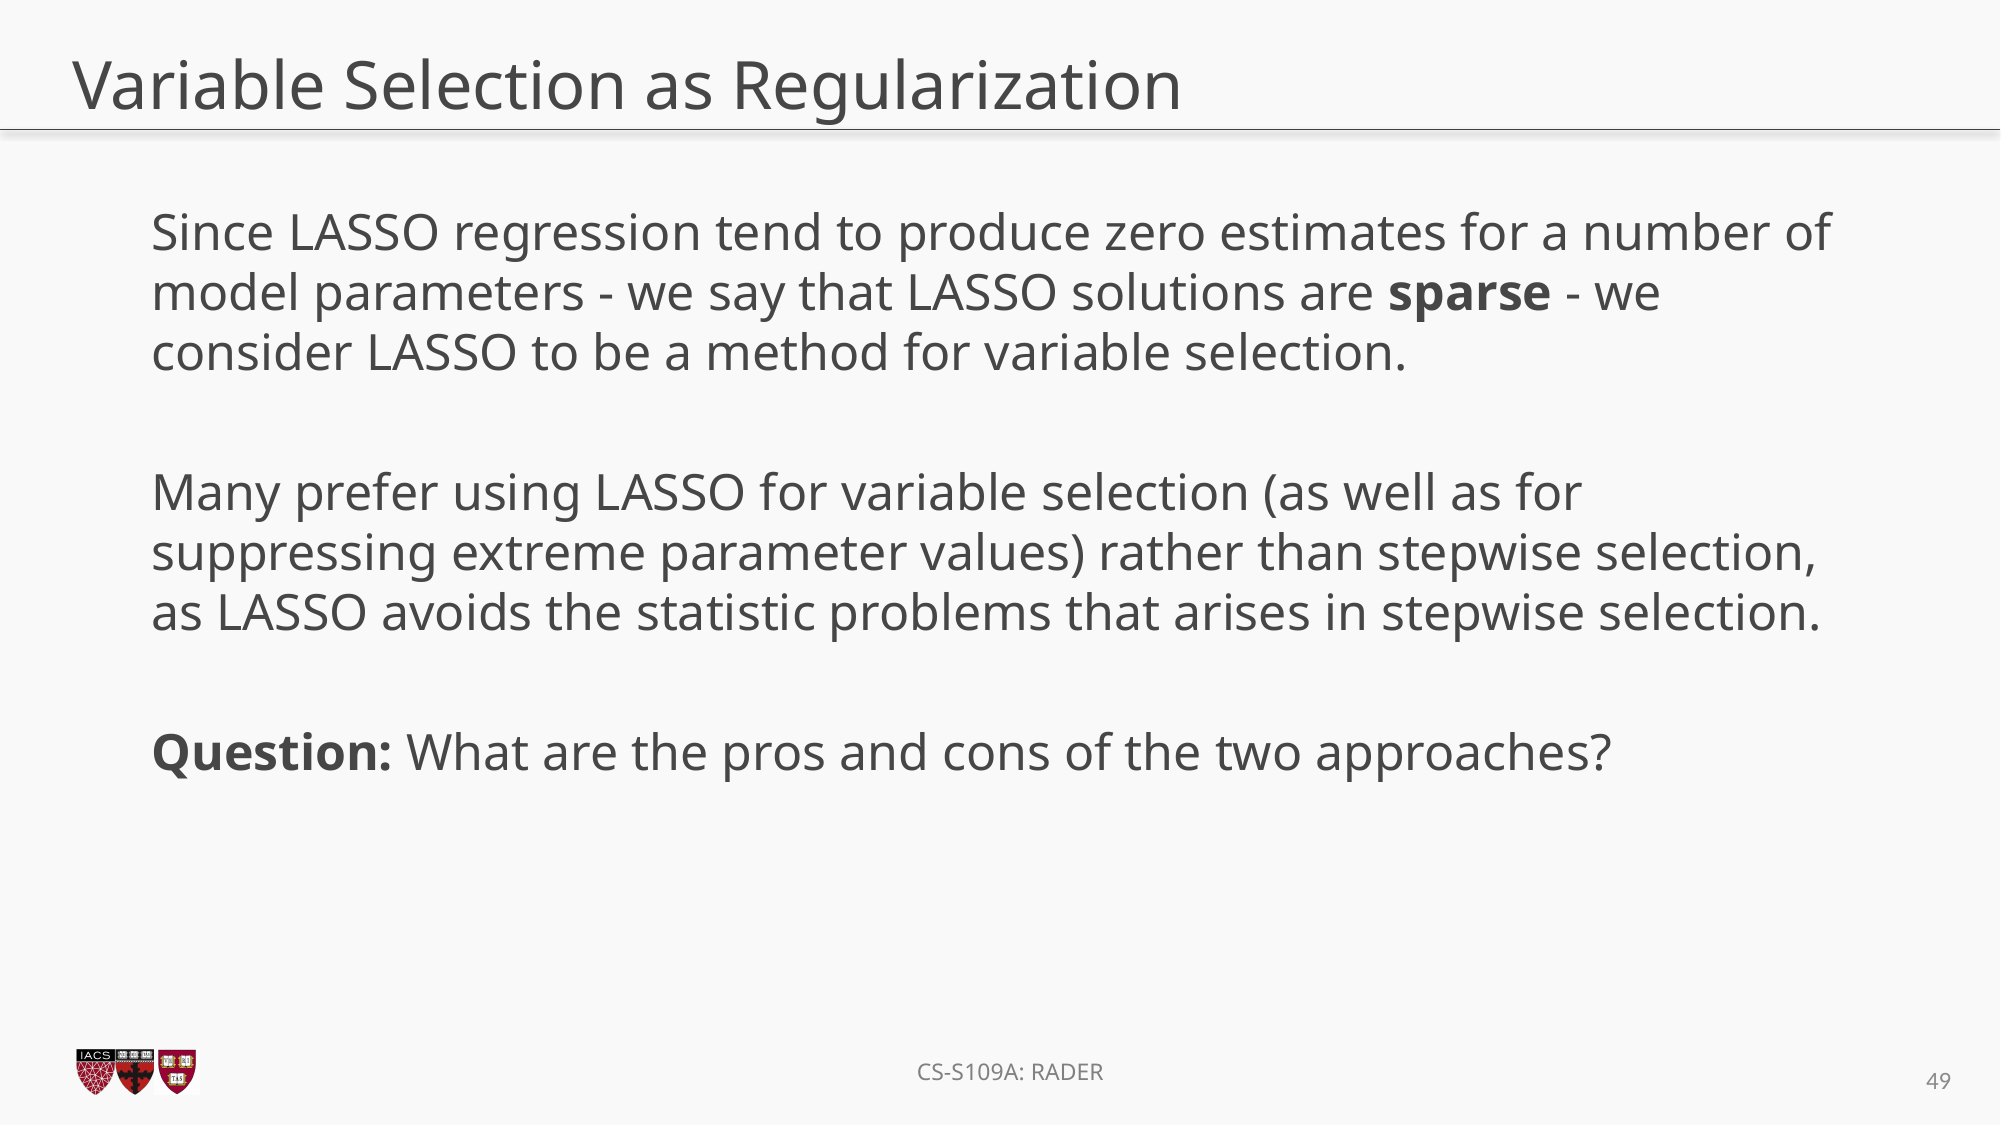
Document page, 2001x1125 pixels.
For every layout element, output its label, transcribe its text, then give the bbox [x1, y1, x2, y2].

picture [75, 1049, 200, 1095]
list Since LASSO regression tend to produce zero estimates for a number of model parameters - we say that LASSO solutions are sparse - we consider LASSO to be a method for variable selection. Many prefer using LASSO for variable selection (as well as for suppressing extreme parameter values) rather than stepwise selection, as LASSO avoids the statistic problems that arises in stepwise selection. Question: What are the pros and cons of the two approaches? [136, 193, 1889, 900]
title Variable Selection as Regularization [57, 35, 1943, 162]
slide_number 49 [1500, 1050, 1967, 1110]
